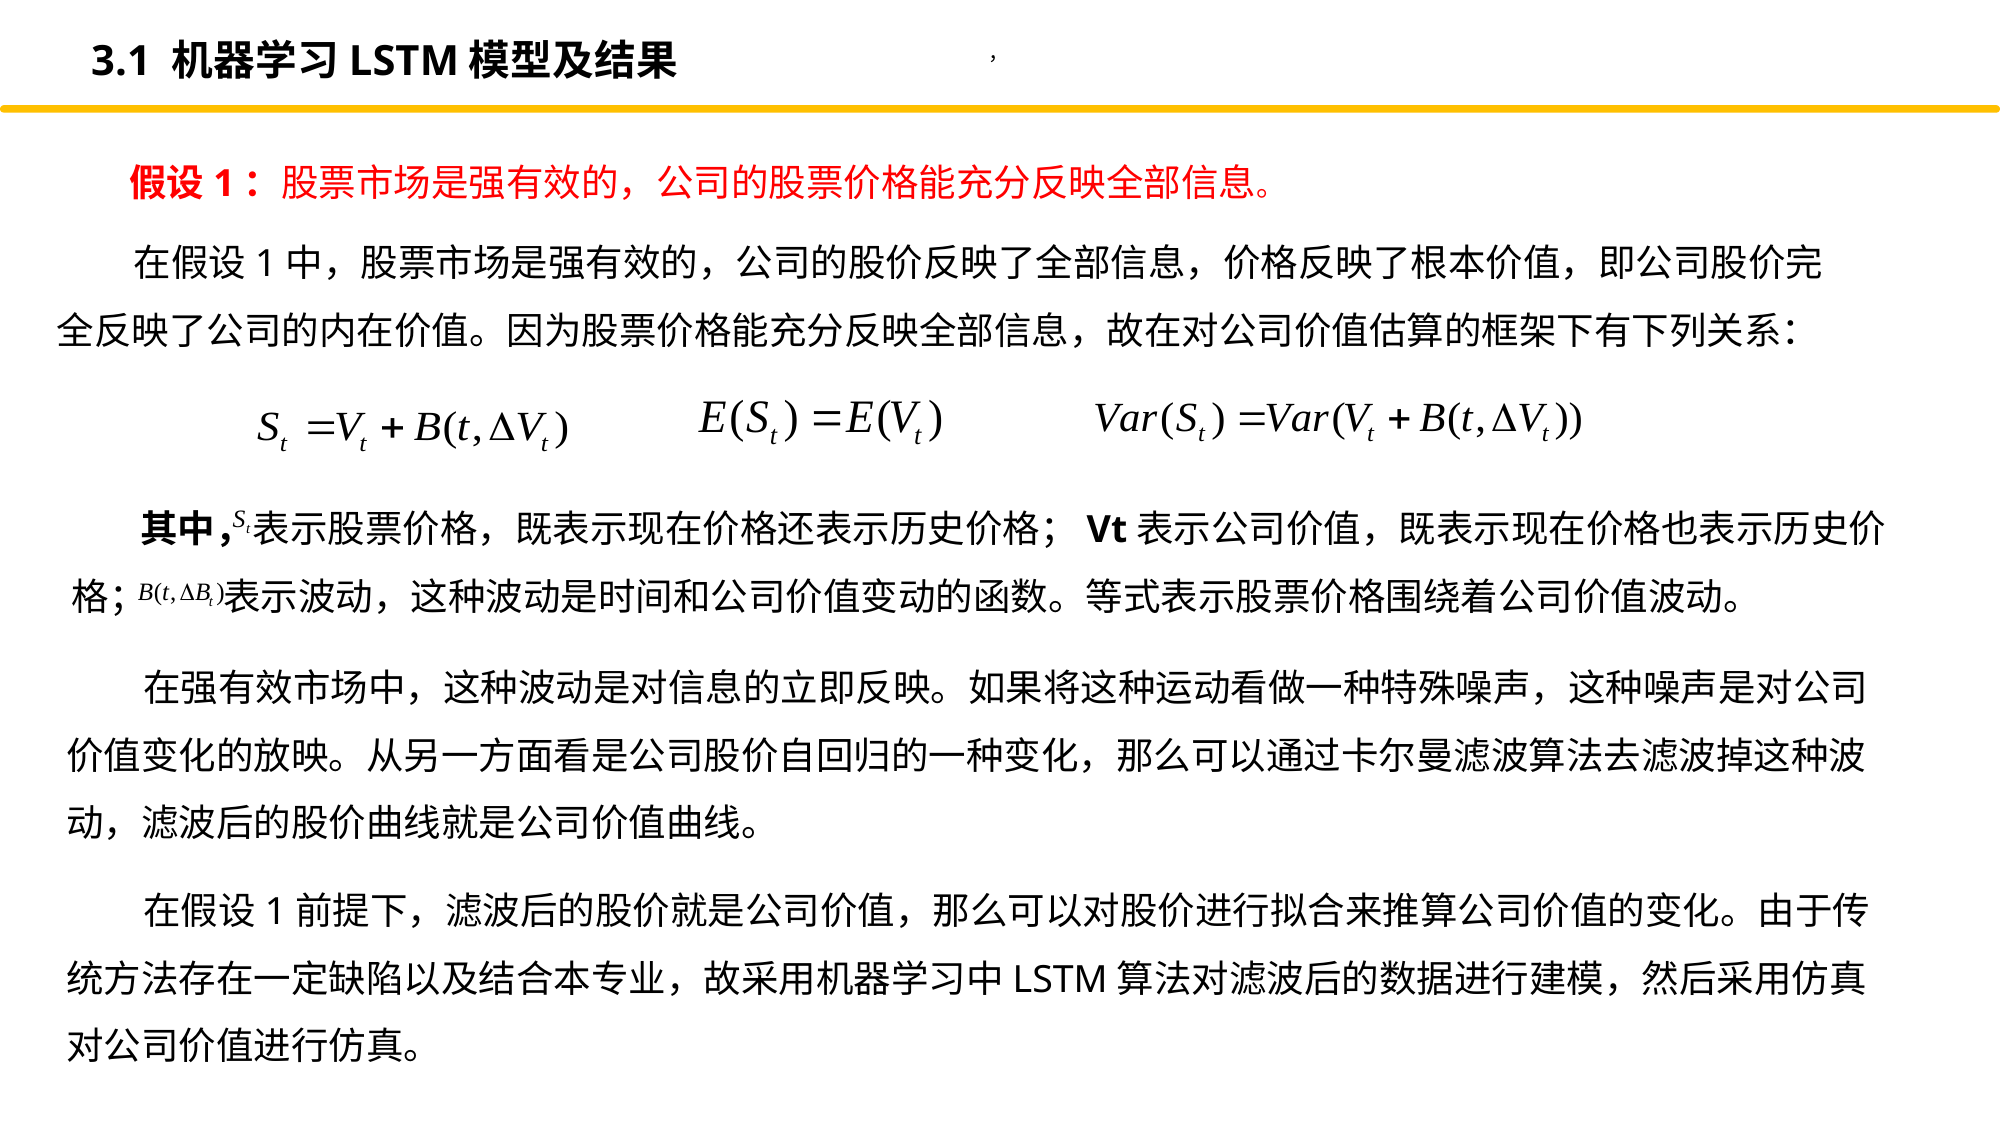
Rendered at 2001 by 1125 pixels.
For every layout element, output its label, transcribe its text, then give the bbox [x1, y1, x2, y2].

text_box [132, 574, 229, 613]
text_box [0, 105, 2000, 113]
text_box 3.1 机器学习LSTM模型及结果 [76, 26, 1077, 92]
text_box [249, 398, 577, 462]
text_box 假设1：股票市场是强有效的，公司的股票价格能充分反映全部信息。 [114, 129, 1322, 212]
text_box 在假设1前提下，滤波后的股价就是公司价值，那么可以对股价进行拟合来推算公司价值的变化。由于传统方法存在一定缺陷以及结合本专业，故采用机器学习中LSTM算法对滤波后的数据进行建模，然后采用仿真对公司价值进行仿真。 [51, 857, 1896, 1075]
text_box 在假设1中，股票市场是强有效的，公司的股价反映了全部信息，价格反映了根本价值，即公司股价完全反映了公司的内在价值。因为股票价格能充分反映全部信息，故在对公司价值估算的框架下有下列关系： [42, 209, 1862, 360]
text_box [1090, 389, 1591, 453]
text_box 在强有效市场中，这种波动是对信息的立即反映。如果将这种运动看做一种特殊噪声，这种噪声是对公司价值变化的放映。从另一方面看是公司股价自回归的一种变化，那么可以通过卡尔曼滤波算法去滤波掉这种波动，滤波后的股价曲线就是公司价值曲线。 [51, 634, 1912, 852]
text_box 其中，表示股票价格，既表示现在价格还表示历史价格；Vt表示公司价值，既表示现在价格也表示历史价格； 表示波动，这种波动是时间和公司价值变动的函数。等式表示股票价格围绕着公司价值波动。 [56, 475, 1944, 626]
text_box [228, 502, 257, 541]
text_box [690, 385, 952, 456]
